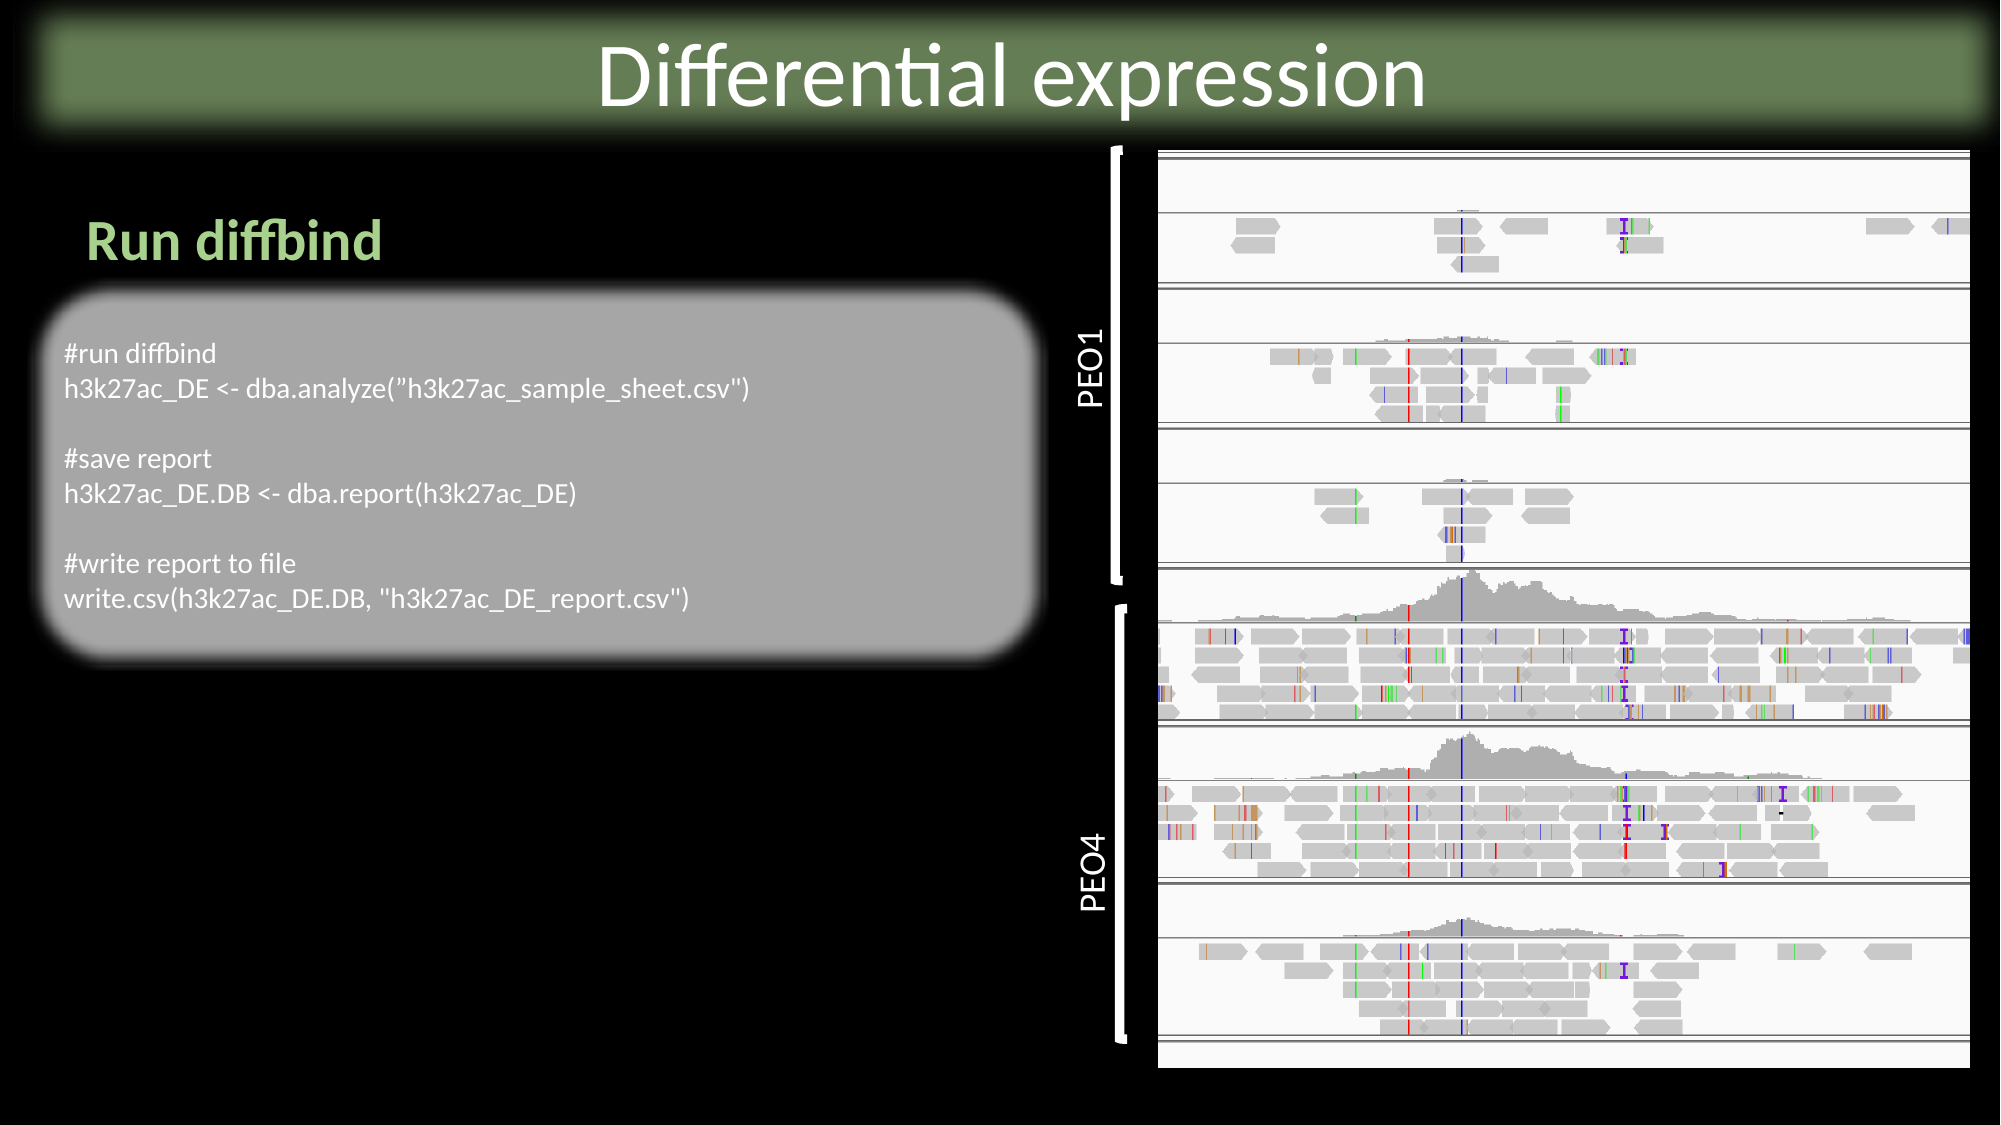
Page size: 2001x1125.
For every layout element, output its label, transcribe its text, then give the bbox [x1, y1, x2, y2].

text_box [1119, 608, 1128, 1040]
text_box Differential expression [65, 41, 1964, 100]
picture [1158, 150, 1970, 1068]
text_box PEO4 [1059, 818, 1120, 929]
text_box #run diffbind h3k27ac_DE <- dba.analyze(”h3k27ac_sample_sheet.csv") #save report h3k27ac_DE.DB <- dba.report(h3k27ac_DE) #write report to file write.csv(h3k27ac_DE.DB, "h3k27ac_DE_report.csv") [54, 304, 1022, 644]
text_box Run diffbind [71, 194, 412, 280]
text_box [1114, 149, 1123, 582]
text_box PEO1 [1057, 313, 1117, 424]
